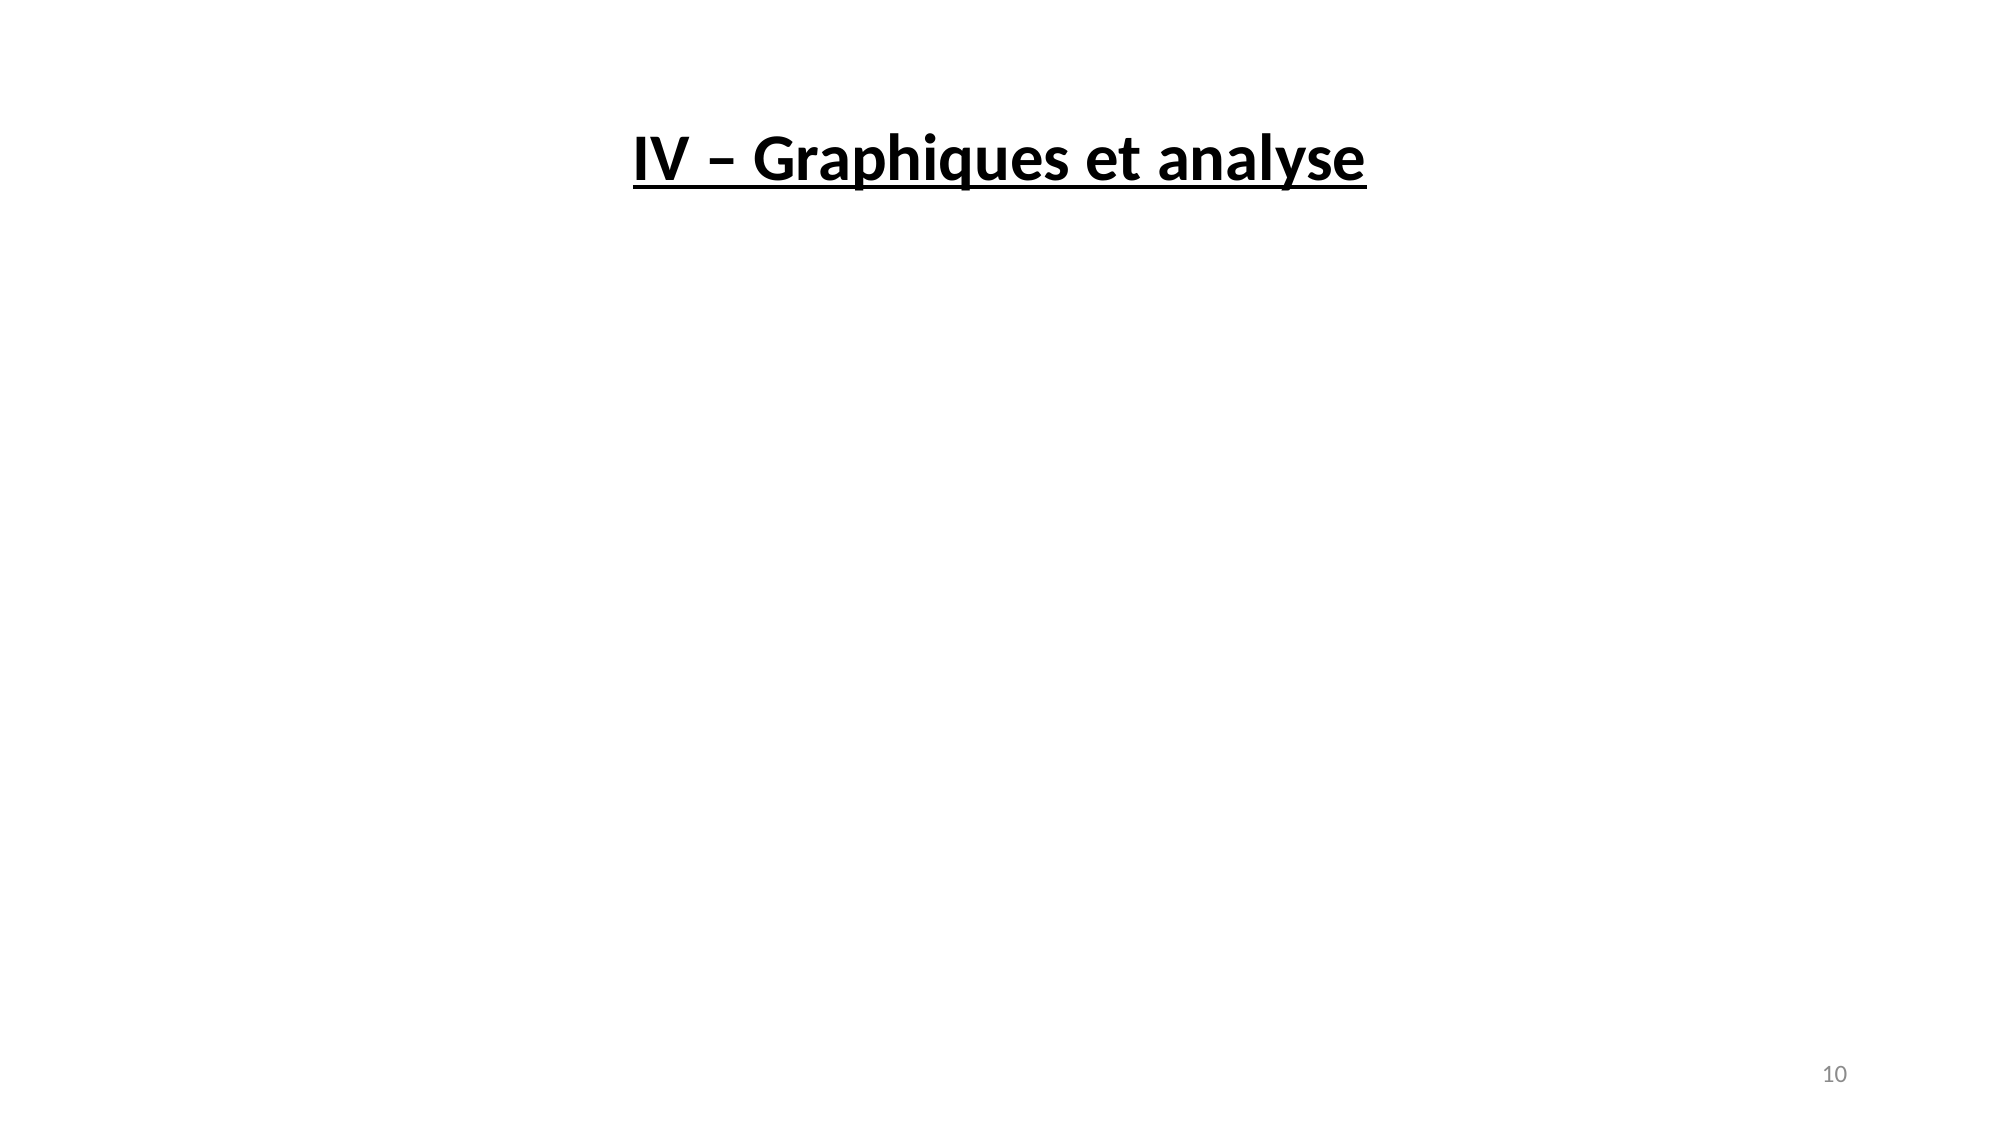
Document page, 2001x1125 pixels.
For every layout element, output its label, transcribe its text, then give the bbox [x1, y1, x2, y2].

text_box IV – Graphiques et analyse [515, 106, 1485, 202]
slide_number 10 [1412, 1042, 1863, 1103]
